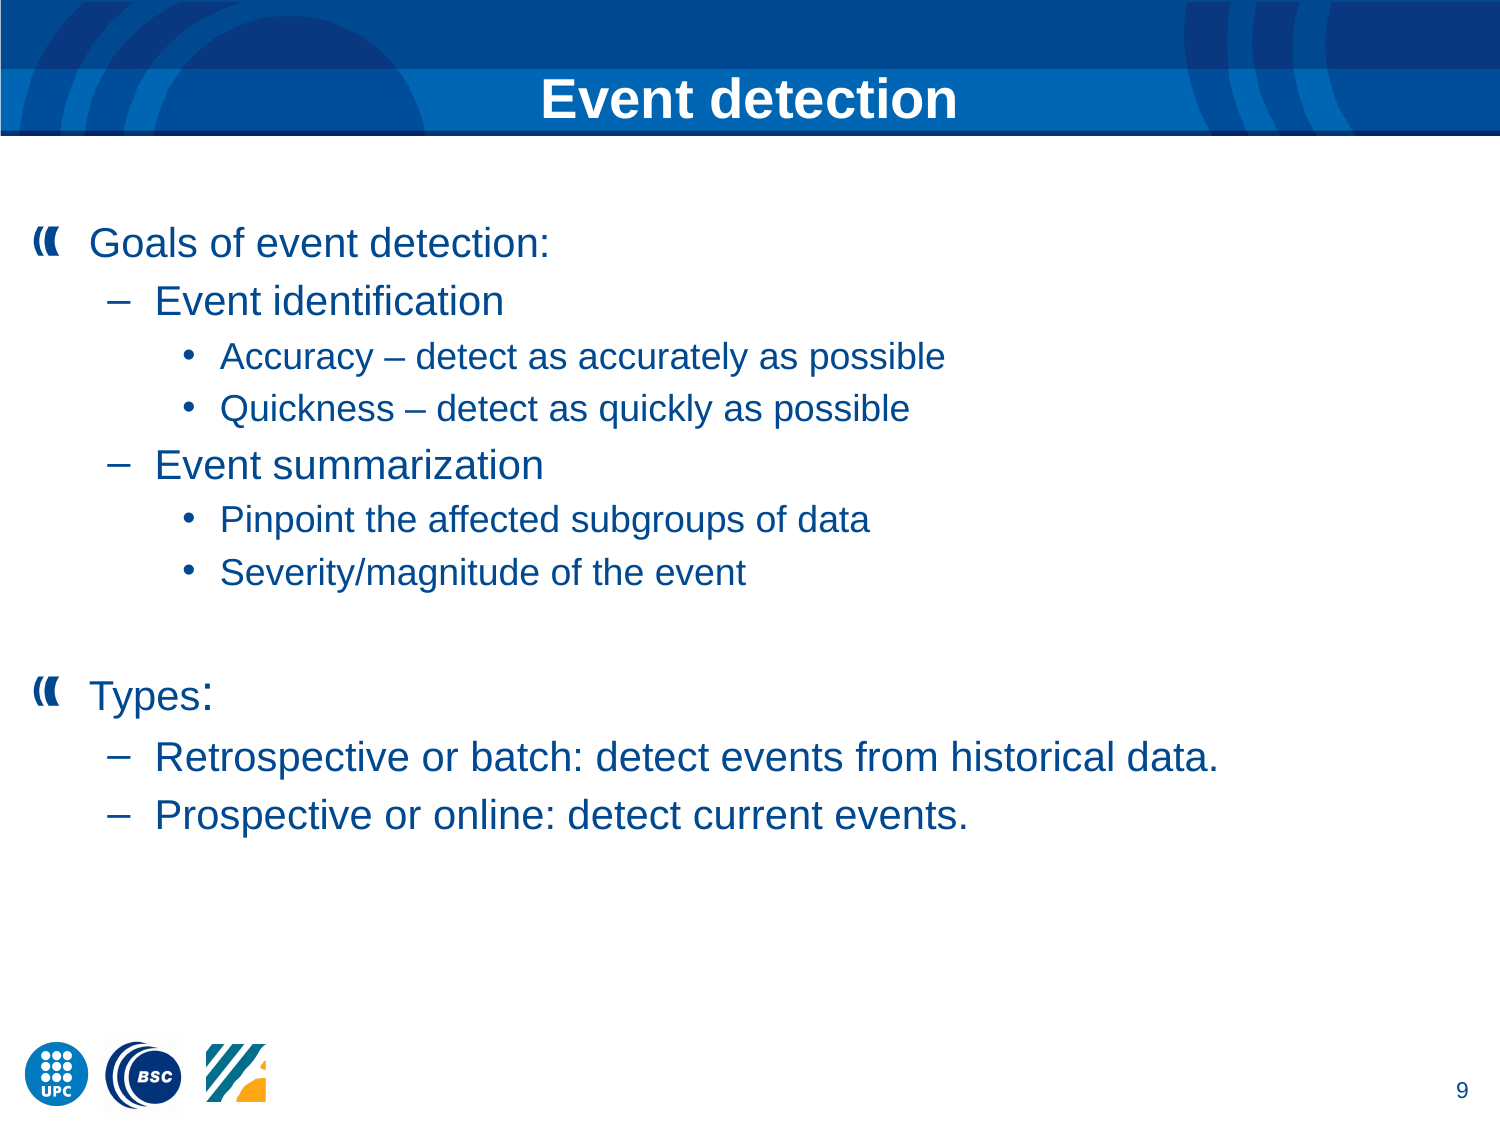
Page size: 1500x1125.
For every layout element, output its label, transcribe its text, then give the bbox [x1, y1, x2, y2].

picture [206, 1044, 231, 1075]
picture [32, 676, 60, 706]
picture [222, 1044, 266, 1102]
title Event detection [17, 7, 1483, 138]
picture [100, 1034, 183, 1118]
picture [206, 1044, 251, 1100]
list Goals of event detection: Event identification Accuracy – detect as accurately as possible Quickness – detect as quickly as possible Event summarization Pinpoint the affected subgroups of data Severity/magnitude of the event Types: Retrospective or batch: detect events from historical data. Prospective or online: detect current events. [17, 208, 1483, 1012]
slide_number 9 [1411, 1042, 1484, 1111]
picture [32, 226, 60, 256]
picture [0, 0, 1500, 136]
picture [17, 1034, 96, 1114]
